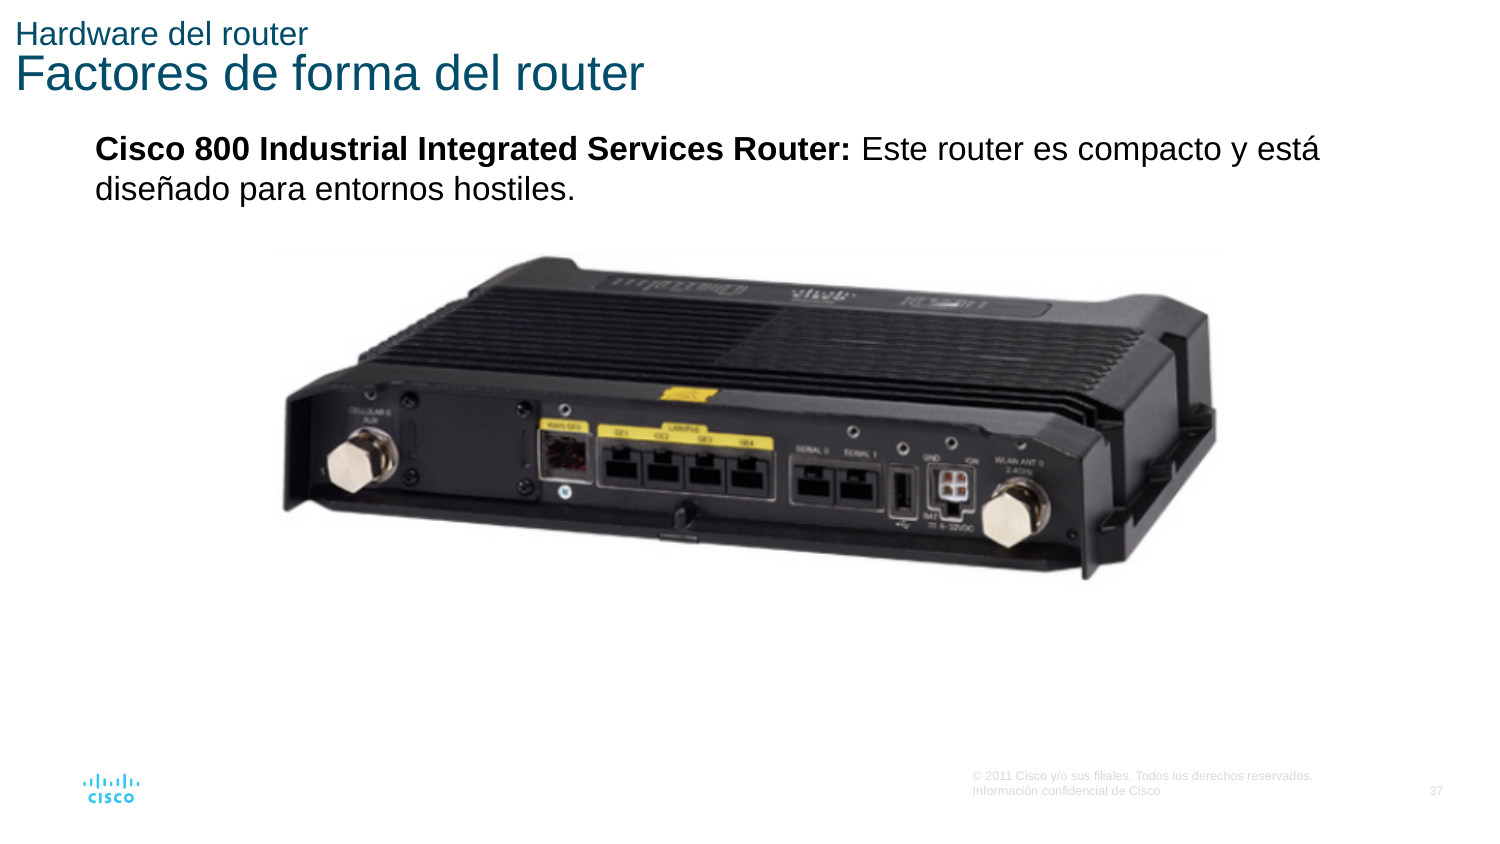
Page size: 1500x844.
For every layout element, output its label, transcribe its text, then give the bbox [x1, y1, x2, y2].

list Cisco 800 Industrial Integrated Services Router: Este router es compacto y está diseñado para entornos hostiles. [79, 120, 1439, 241]
title Hardware del router Factores de forma del router [0, 0, 1369, 121]
picture [274, 253, 1226, 591]
